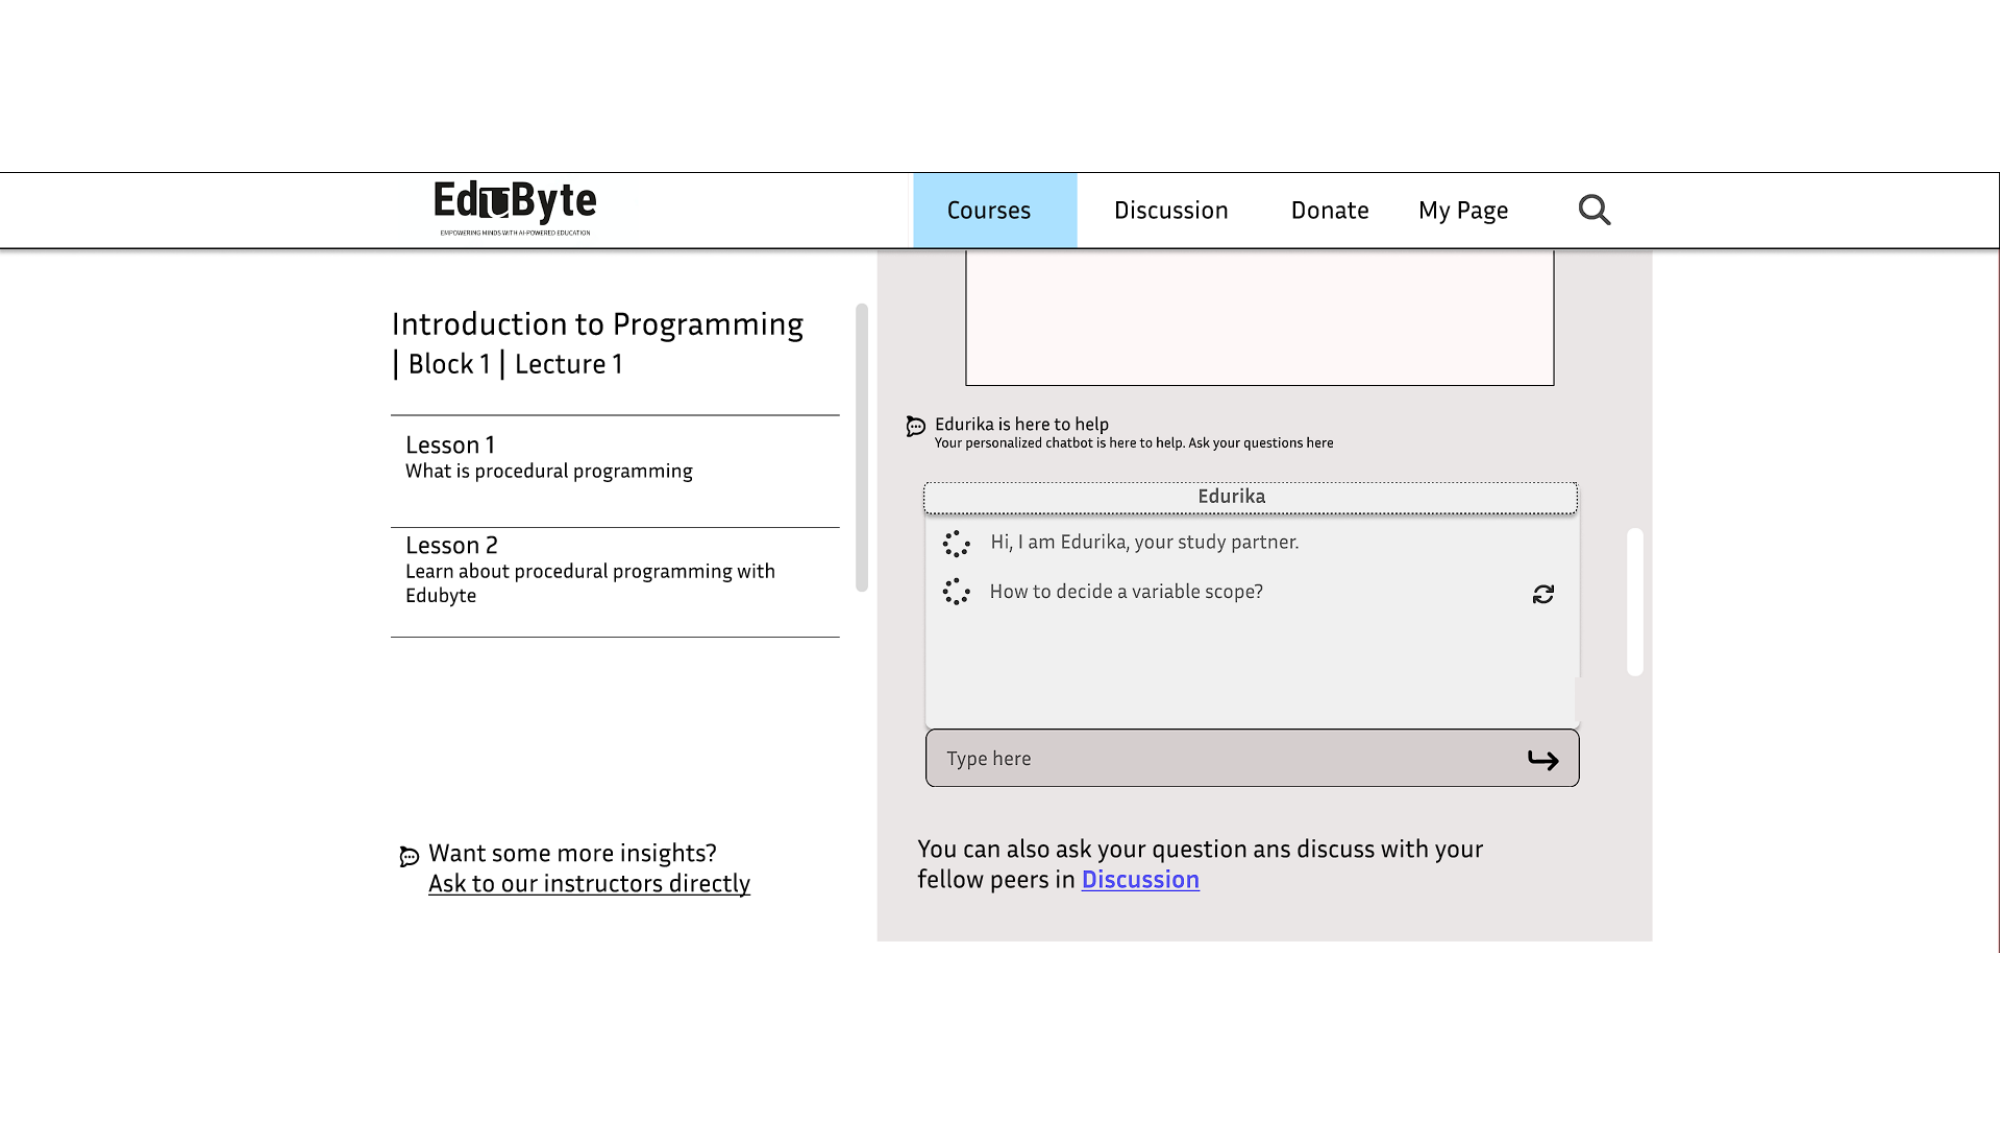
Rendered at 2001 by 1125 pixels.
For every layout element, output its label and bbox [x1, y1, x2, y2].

picture [0, 172, 2000, 953]
